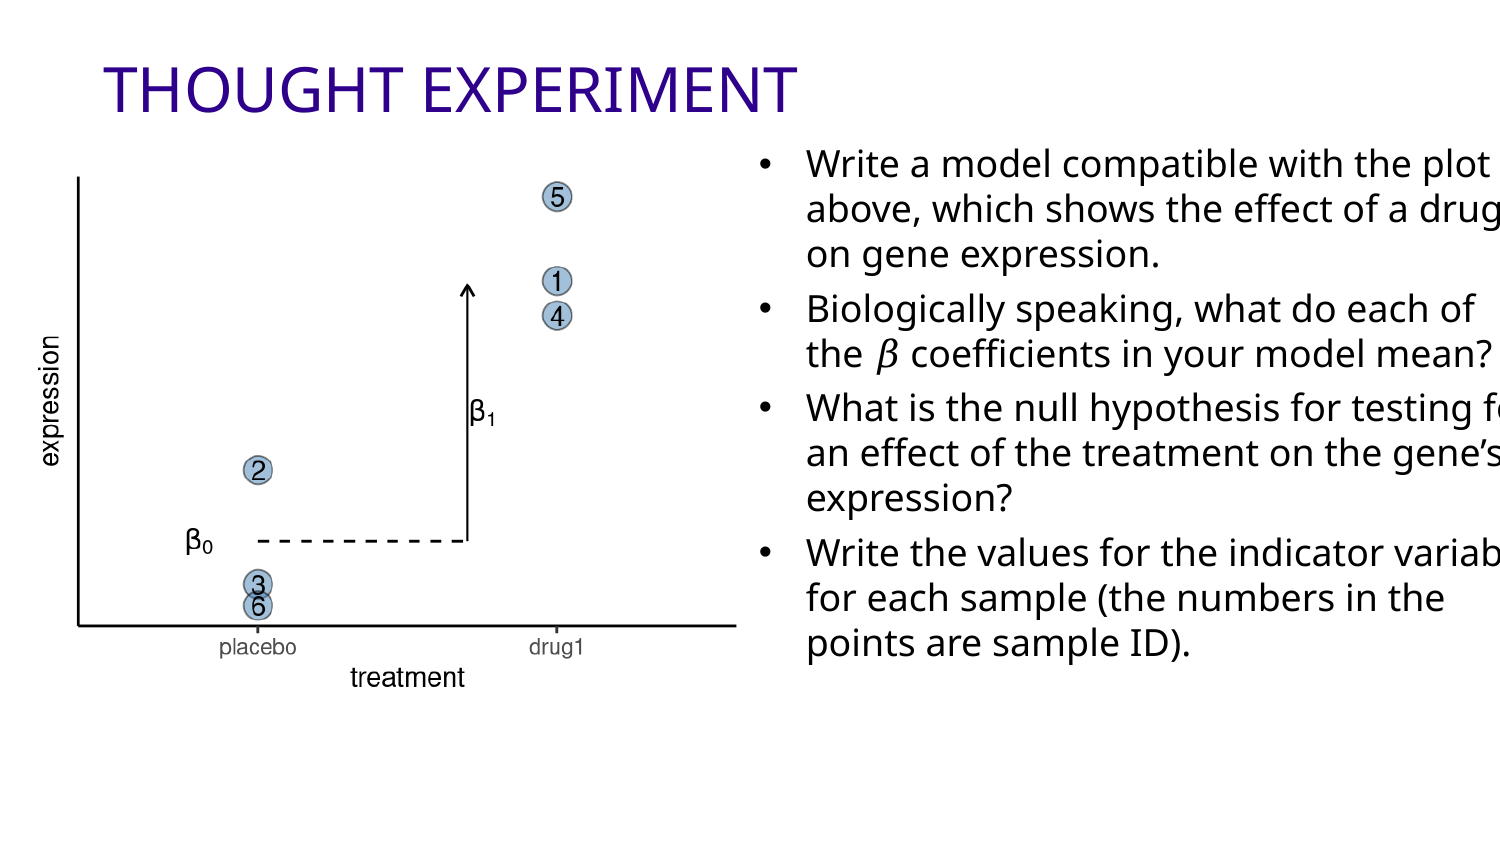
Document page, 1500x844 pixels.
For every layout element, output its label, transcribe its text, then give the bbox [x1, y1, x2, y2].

title Thought Experiment [103, 49, 1397, 126]
list Write a model compatible with the plot above, which shows the effect of a drug on gene expression. Biologically speaking, what do each of the 𝛽 coefficients in your model mean? What is the null hypothesis for testing for an effect of the treatment on the gene’s expression? Write the values for the indicator variable for each sample (the numbers in the points are sample ID). [759, 140, 1500, 728]
picture [23, 162, 750, 707]
